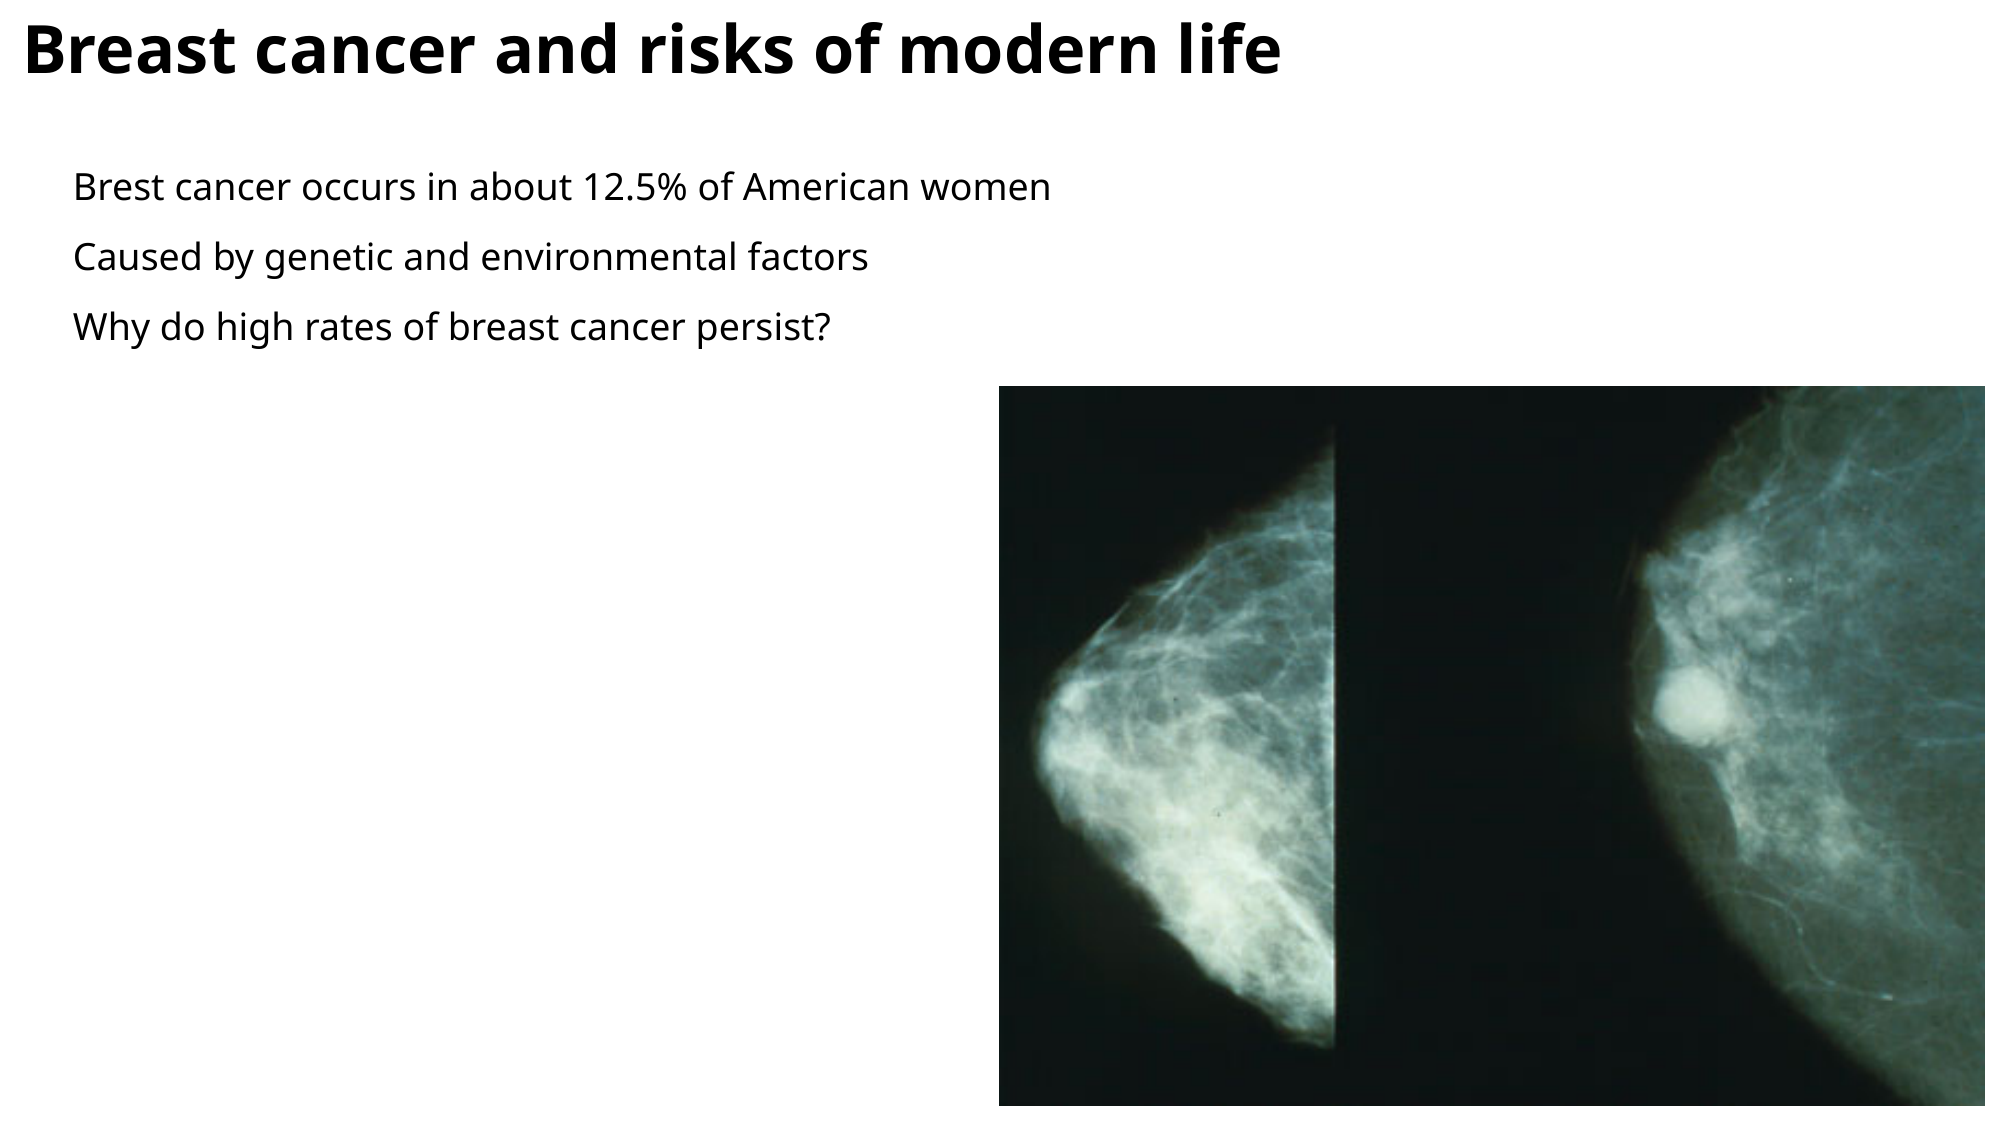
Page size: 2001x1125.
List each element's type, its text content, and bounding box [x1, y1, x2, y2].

text_box Brest cancer occurs in about 12.5% of American women Caused by genetic and environmental factors Why do high rates of breast cancer persist? [58, 155, 1136, 426]
text_box Breast cancer and risks of modern life [7, 0, 1299, 95]
picture [999, 386, 1985, 1106]
